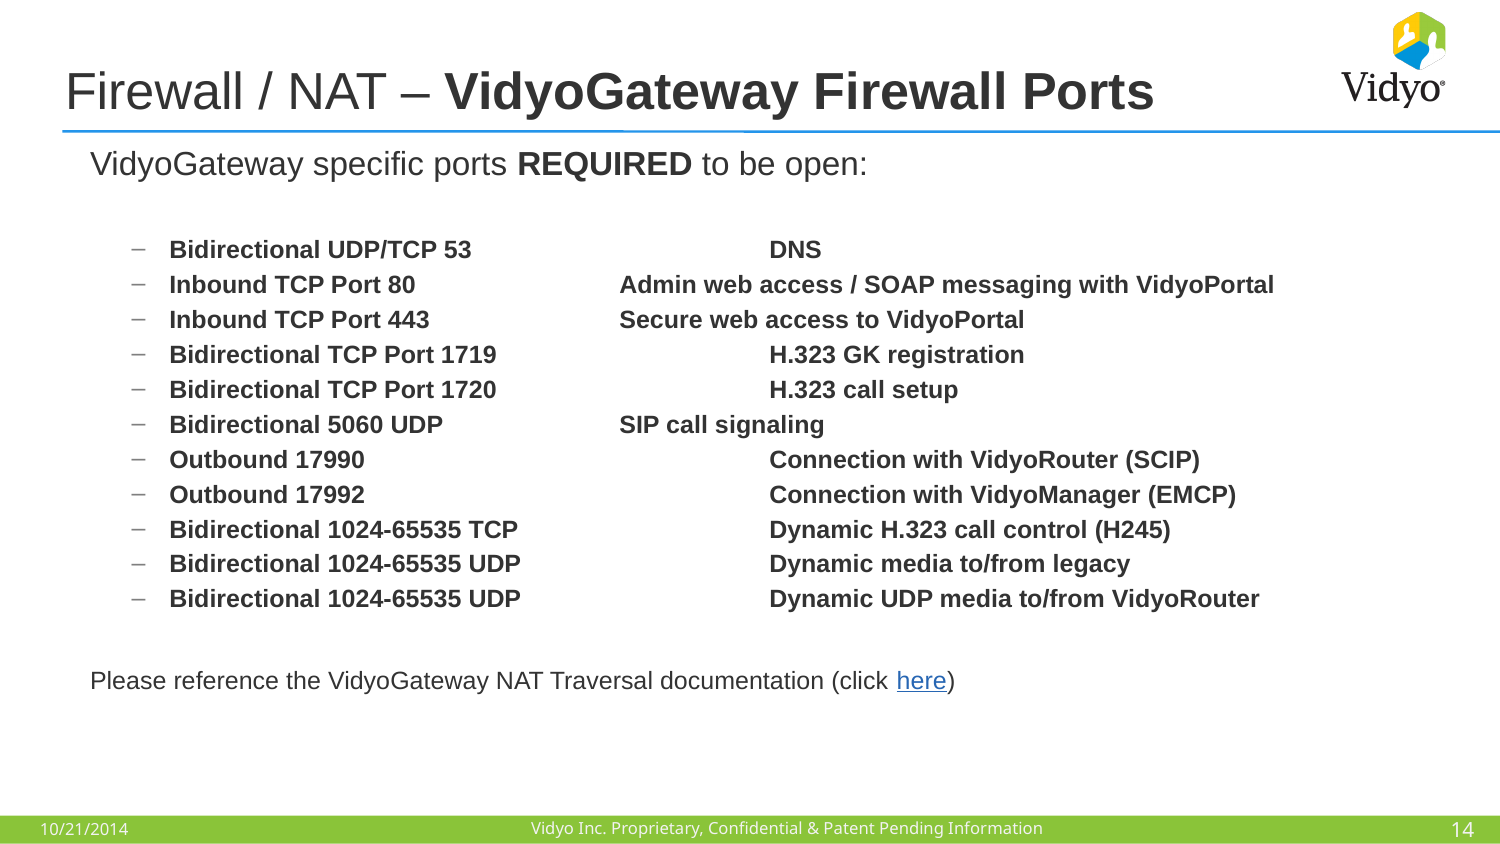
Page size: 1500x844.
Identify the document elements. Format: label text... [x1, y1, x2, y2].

title Firewall / NAT – VidyoGateway Firewall Ports [50, 9, 1338, 128]
list VidyoGateway specific ports REQUIRED to be open: Bidirectional UDP/TCP 53 DNS Inbound TCP Port 80 Admin web access / SOAP messaging with VidyoPortal Inbound TCP Port 443 Secure web access to VidyoPortal Bidirectional TCP Port 1719 H.323 GK registration Bidirectional TCP Port 1720 H.323 call setup Bidirectional 5060 UDP SIP call signaling Outbound 17990 Connection with VidyoRouter (SCIP) Outbound 17992 Connection with VidyoManager (EMCP) Bidirectional 1024-65535 TCP Dynamic H.323 call control (H245) Bidirectional 1024-65535 UDP Dynamic media to/from legacy Bidirectional 1024-65535 UDP Dynamic UDP media to/from VidyoRouter Please reference the VidyoGateway NAT Traversal documentation (click here) [75, 134, 1500, 744]
picture [1338, 9, 1500, 123]
